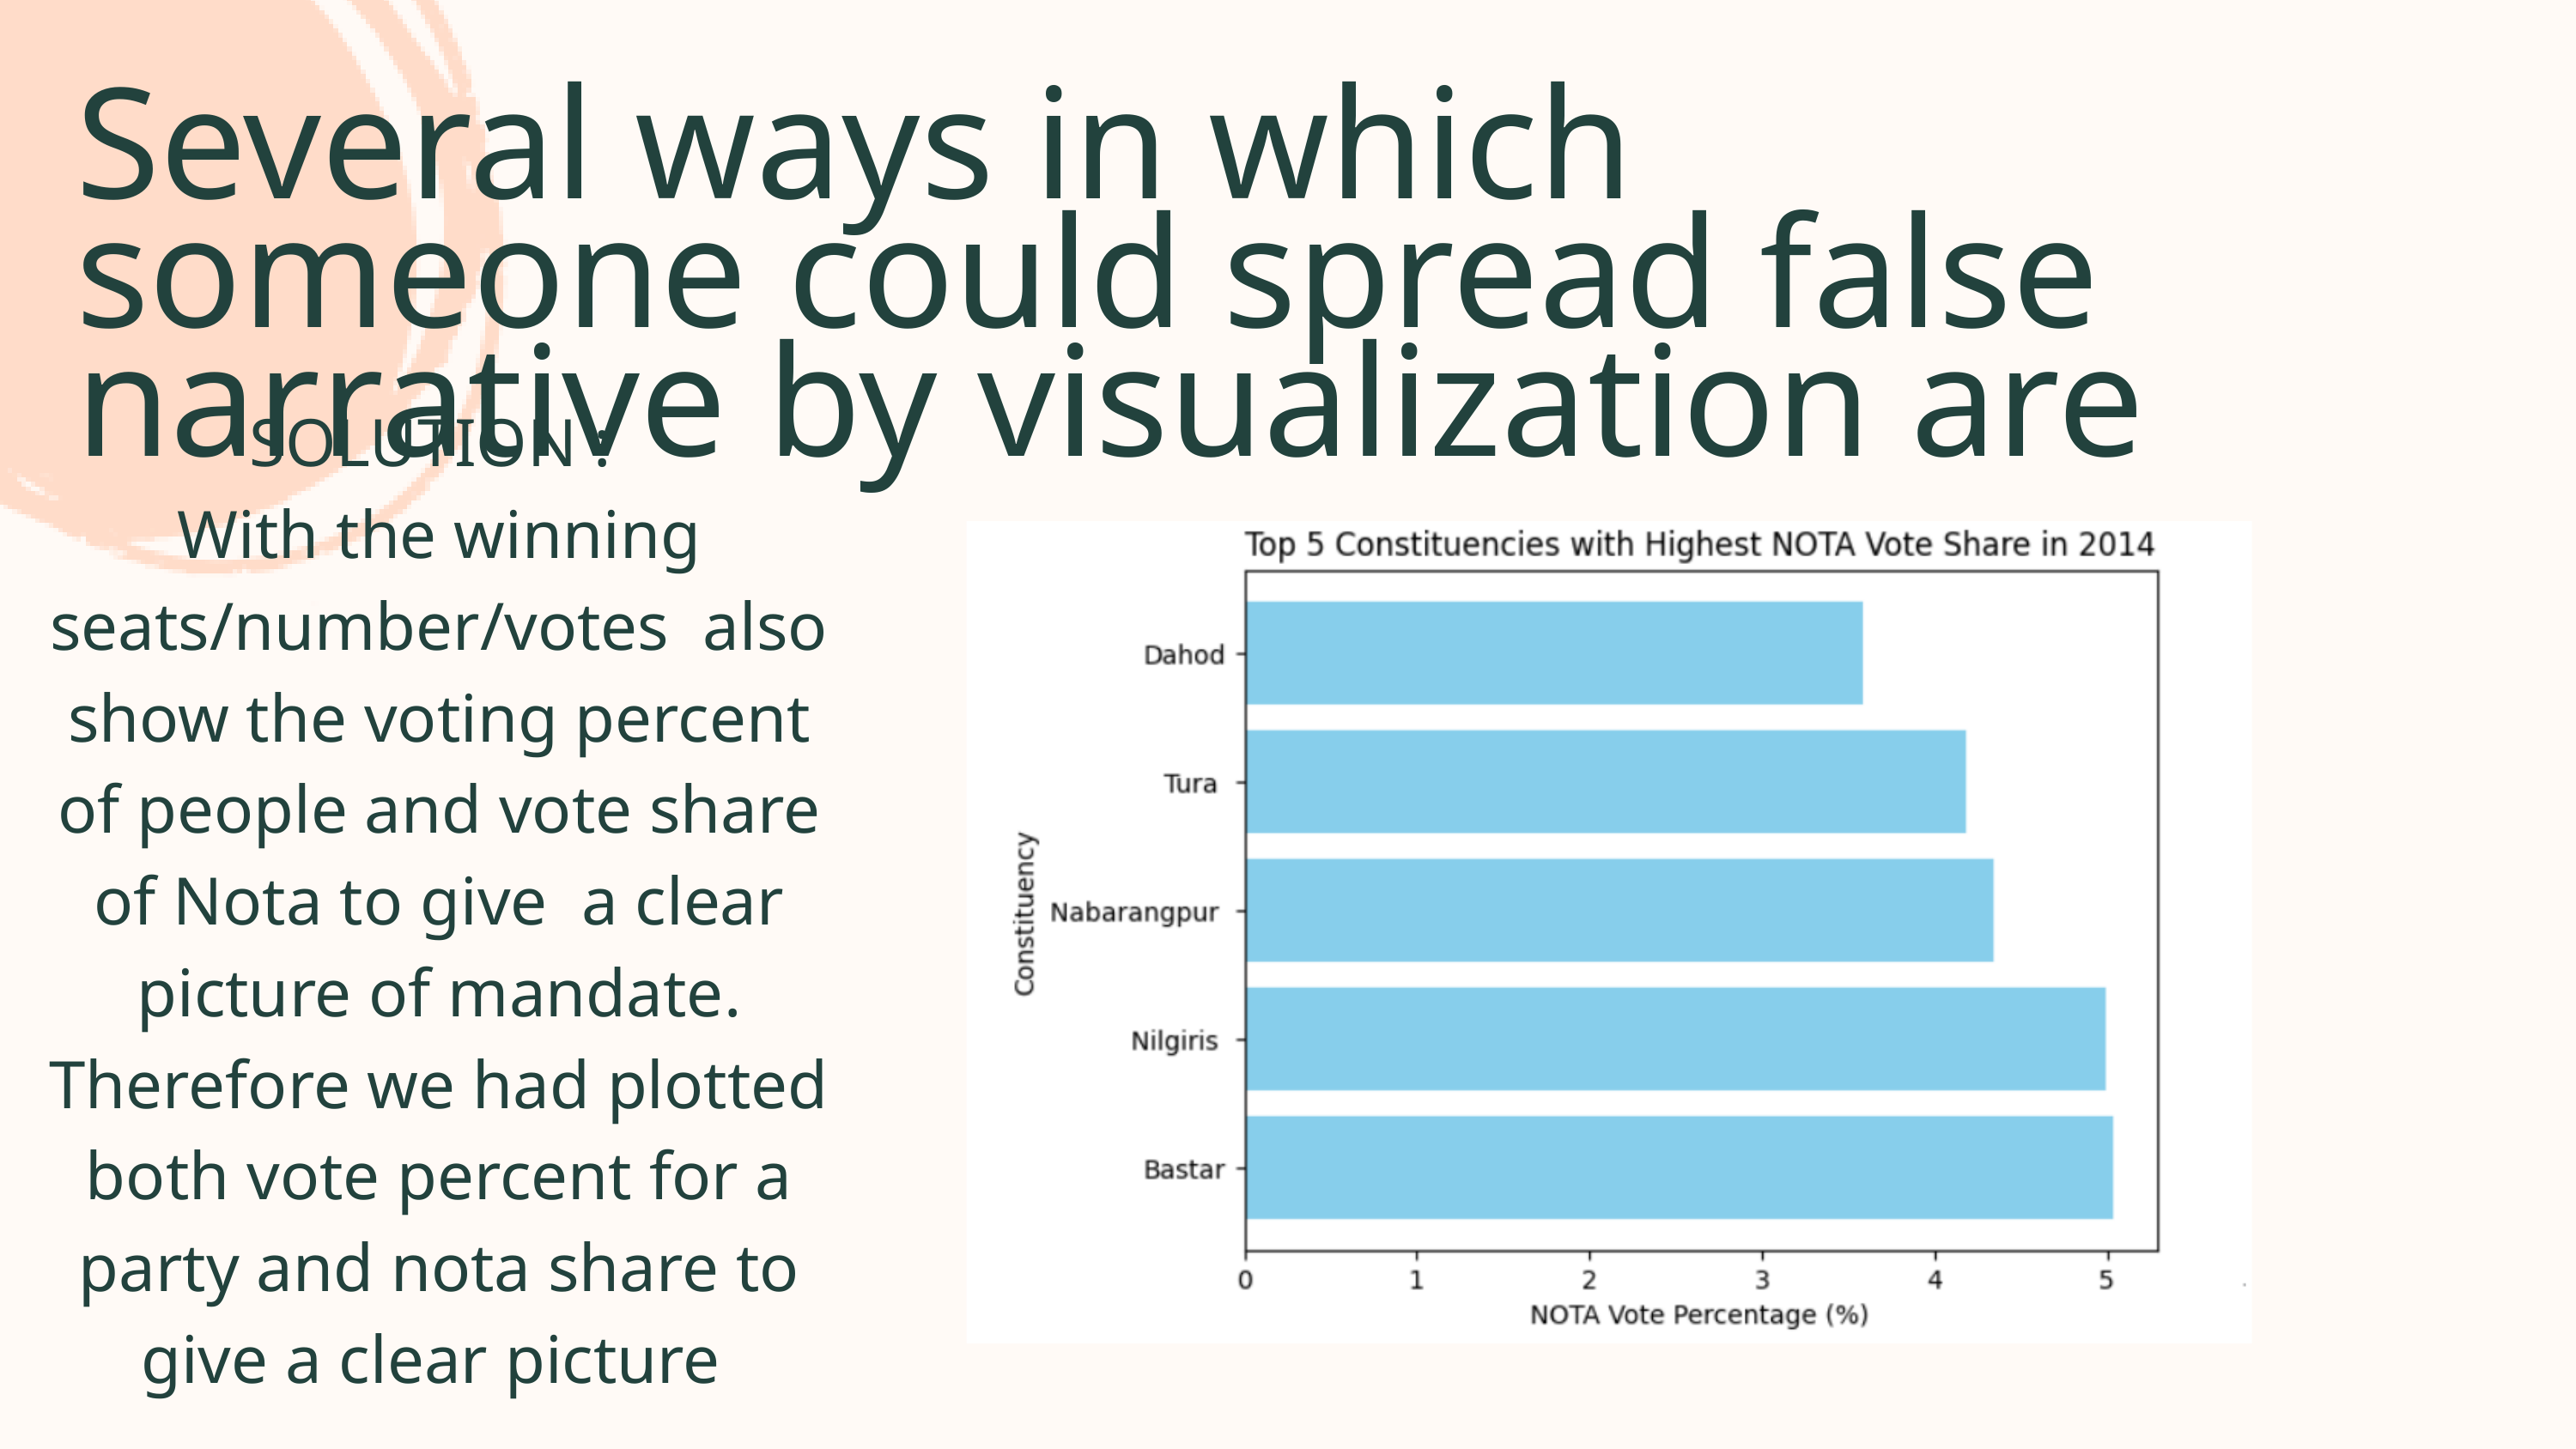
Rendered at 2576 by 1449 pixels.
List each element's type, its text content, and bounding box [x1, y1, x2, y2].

text_box SOLUTION : With the winning seats/number/votes also show the voting percent of people and vote share of Nota to give a clear picture of mandate. Therefore we had plotted both vote percent for a party and nota share to give a clear picture [42, 388, 836, 1397]
text_box [966, 521, 2252, 1343]
text_box [0, 0, 508, 606]
text_box Several ways in which someone could spread false narrative by visualization are [76, 100, 2306, 488]
